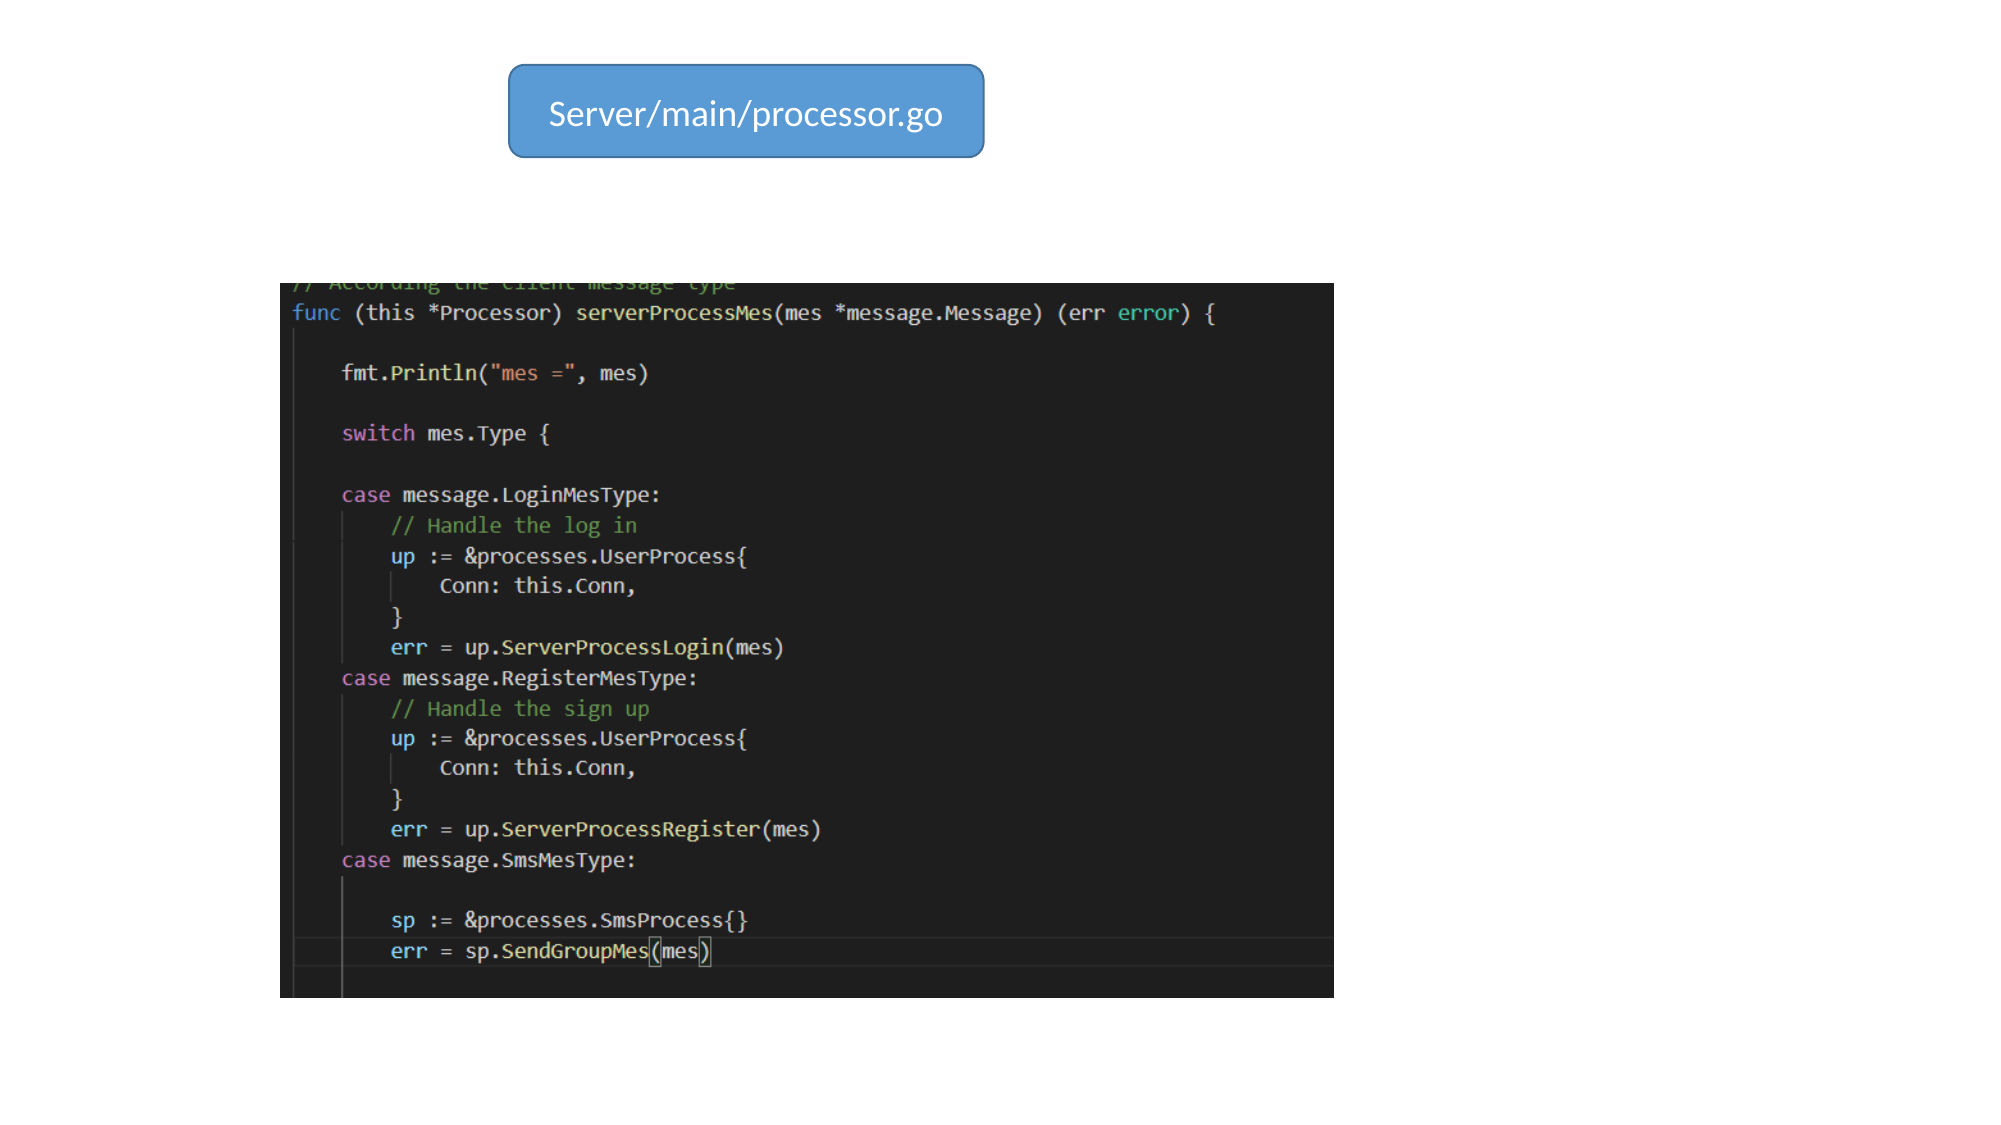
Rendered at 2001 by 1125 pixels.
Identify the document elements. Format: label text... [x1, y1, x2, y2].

text_box Server/main/processor.go [508, 63, 985, 159]
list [280, 283, 1334, 998]
